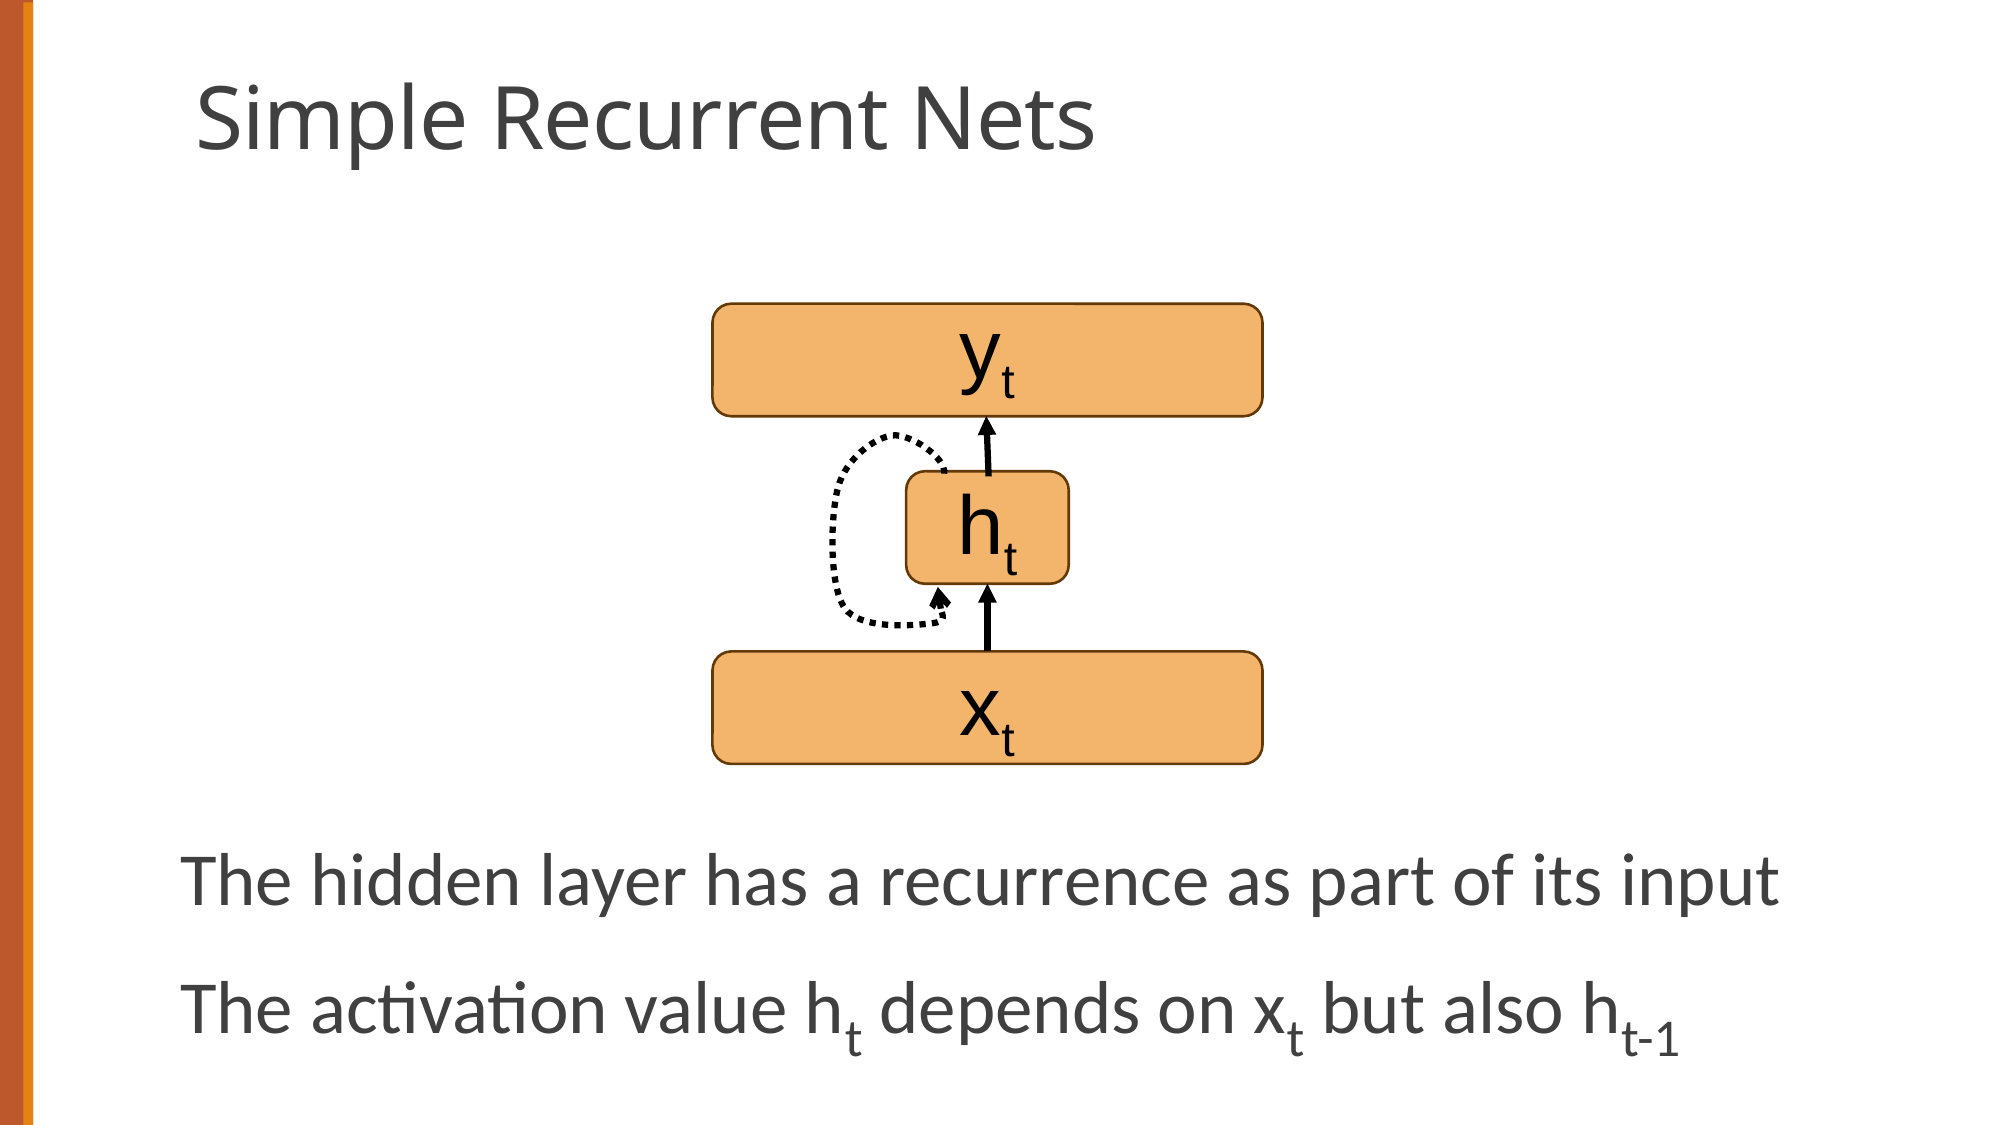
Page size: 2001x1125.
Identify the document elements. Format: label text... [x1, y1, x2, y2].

title Simple Recurrent Nets [180, 26, 1830, 175]
text_box [1030, 650, 1264, 766]
list The hidden layer has a recurrence as part of its input The activation value ht depends on xt but also ht-1 [180, 833, 1795, 1125]
text_box ht [942, 463, 1033, 593]
text_box yt [944, 287, 1030, 416]
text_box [985, 415, 990, 477]
text_box [1033, 469, 1071, 586]
text_box [831, 434, 947, 627]
text_box [711, 302, 984, 418]
text_box xt [944, 645, 1030, 774]
text_box [711, 650, 944, 766]
text_box [995, 302, 1264, 418]
text_box [938, 532, 942, 586]
